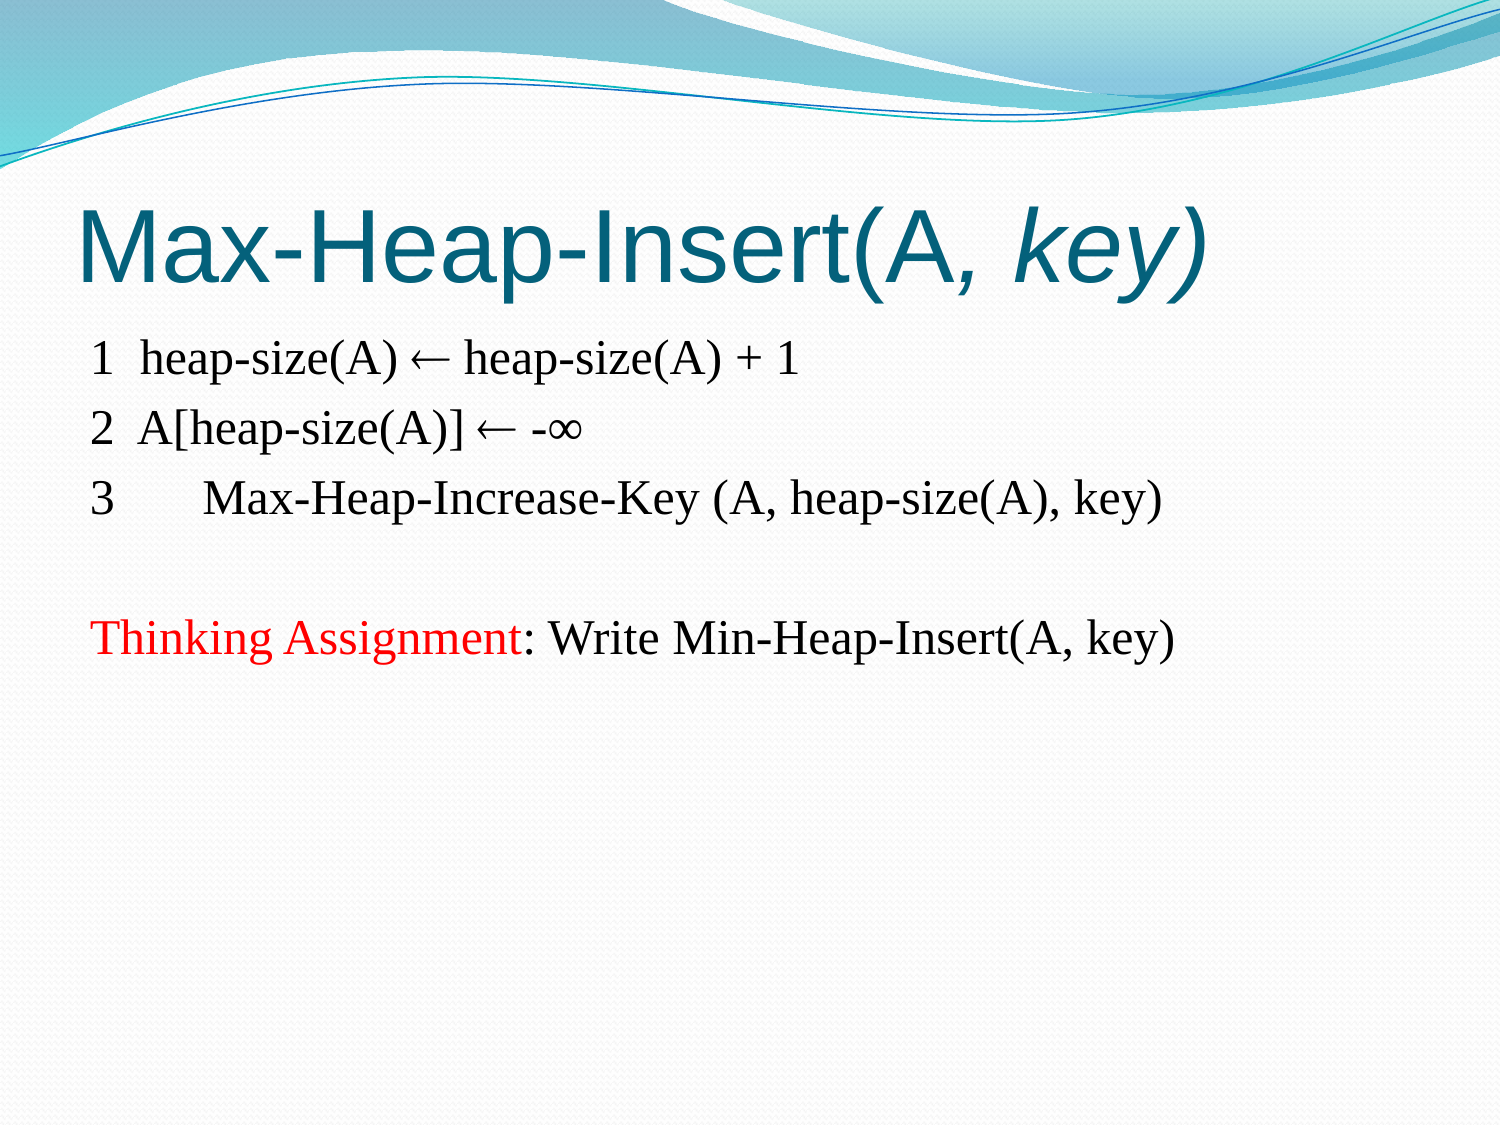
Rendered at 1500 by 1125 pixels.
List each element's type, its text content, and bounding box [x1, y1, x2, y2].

list 1 heap-size(A)  heap-size(A) + 1 2 A[heap-size(A)]  -∞ 3 Max-Heap-Increase-Key (A, heap-size(A), key) Thinking Assignment: Write Min-Heap-Insert(A, key) [75, 317, 1425, 1038]
title Max-Heap-Insert(A, key) [75, 115, 1425, 303]
